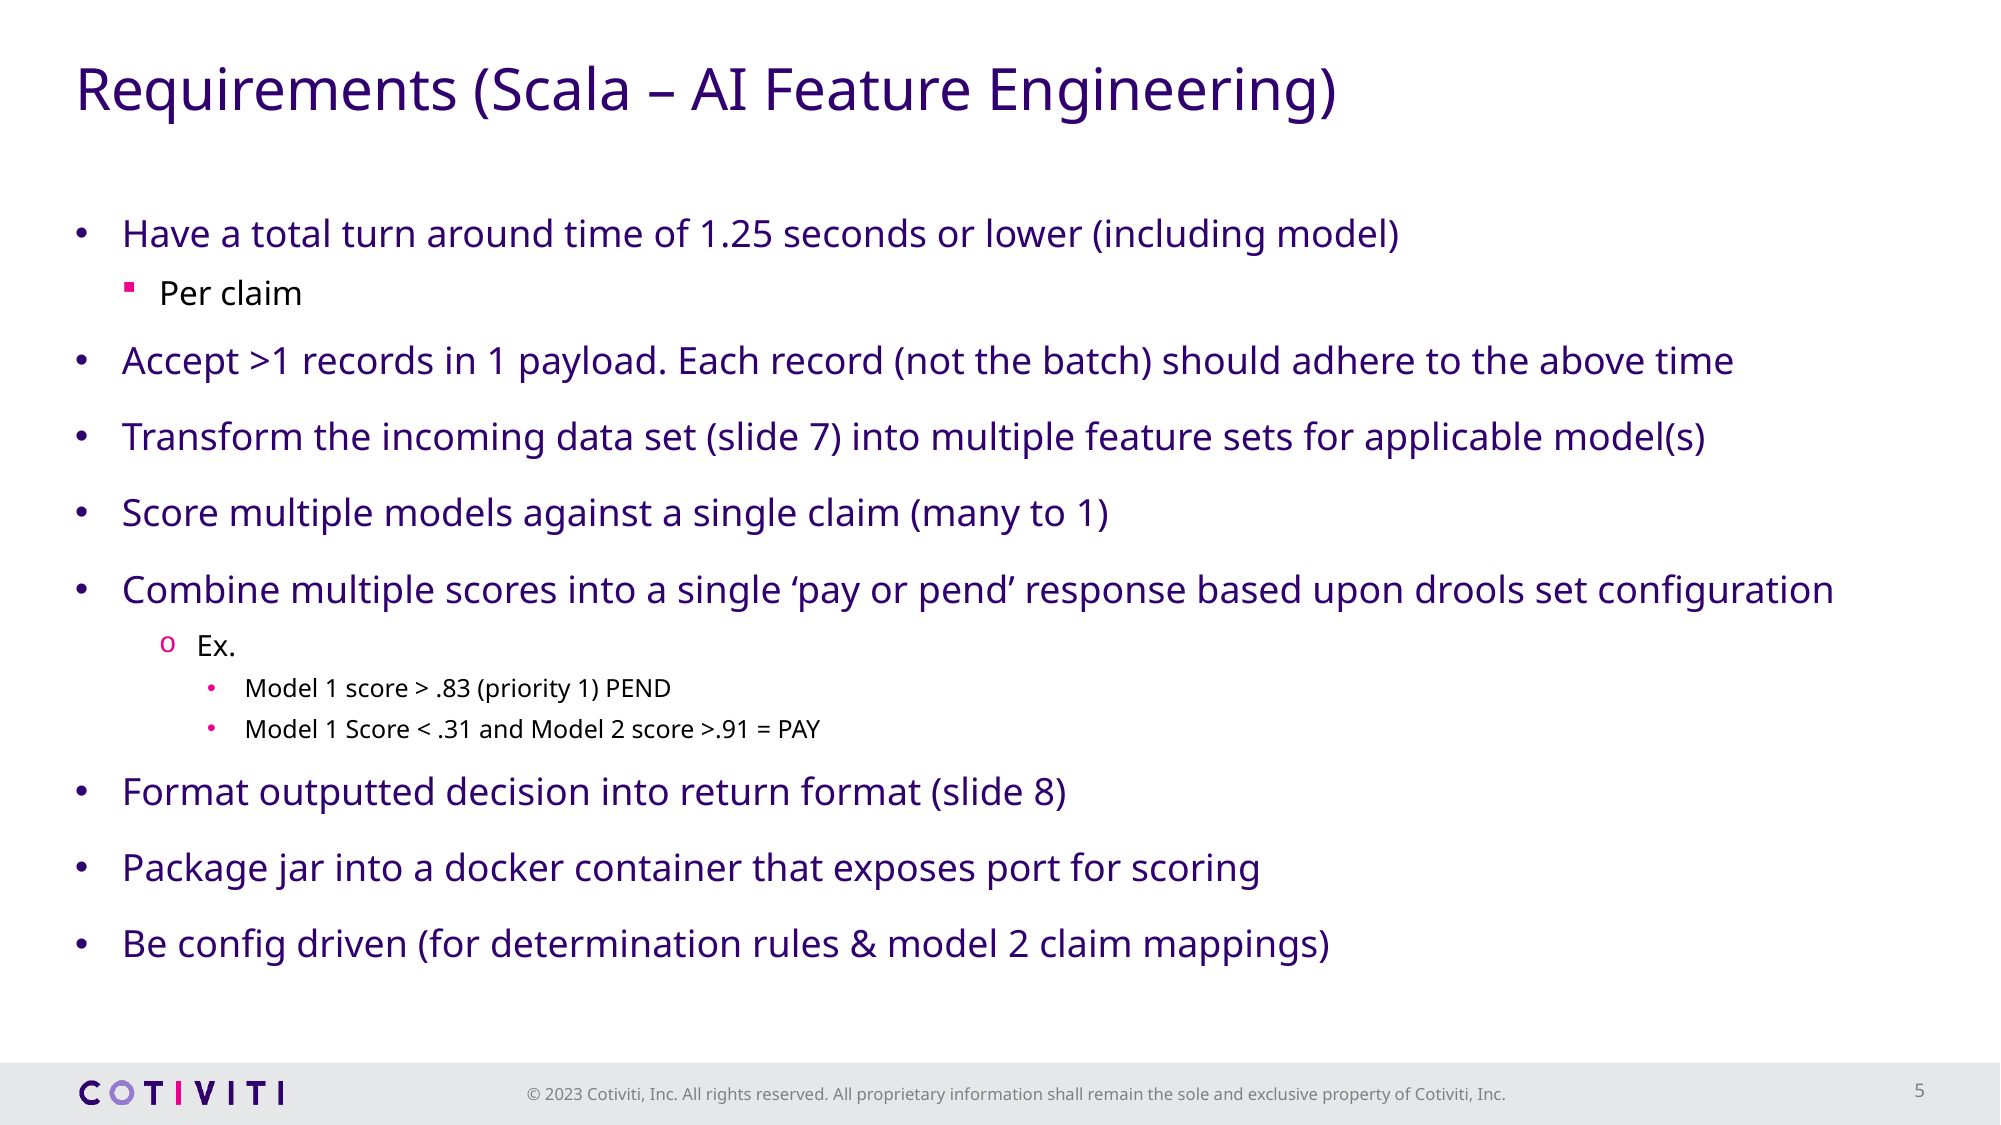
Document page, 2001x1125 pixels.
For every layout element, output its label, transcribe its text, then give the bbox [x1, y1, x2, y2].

slide_number 5 [1845, 1069, 1925, 1115]
title Requirements (Scala – AI Feature Engineering) [75, 59, 1925, 186]
picture [47, 1069, 315, 1115]
list Have a total turn around time of 1.25 seconds or lower (including model) Per claim Accept >1 records in 1 payload. Each record (not the batch) should adhere to the above time Transform the incoming data set (slide 7) into multiple feature sets for applicable model(s) Score multiple models against a single claim (many to 1) Combine multiple scores into a single ‘pay or pend’ response based upon drools set configuration Ex. Model 1 score > .83 (priority 1) PEND Model 1 Score < .31 and Model 2 score >.91 = PAY Format outputted decision into return format (slide 8) Package jar into a docker container that exposes port for scoring Be config driven (for determination rules & model 2 claim mappings) [75, 210, 1925, 1014]
